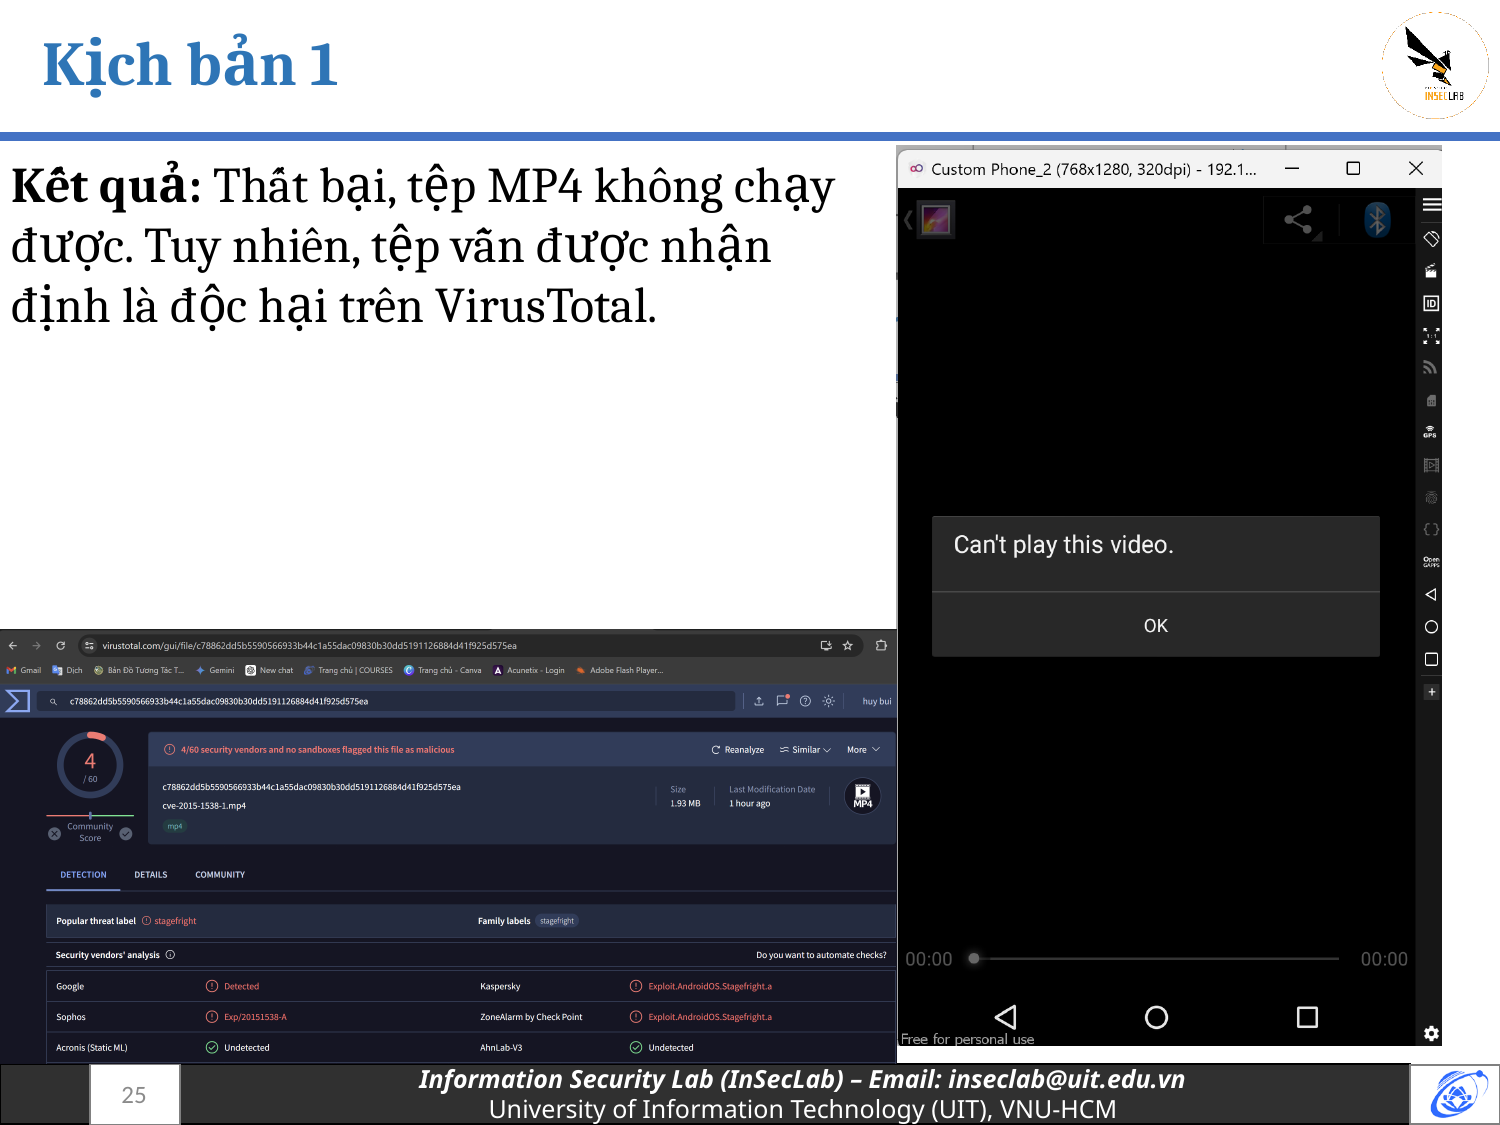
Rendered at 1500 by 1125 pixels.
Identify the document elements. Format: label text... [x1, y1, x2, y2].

picture [0, 145, 1442, 1064]
slide_number 25 [95, 1064, 162, 1124]
title Kịch bản 1 [27, 23, 1376, 108]
picture [1375, 5, 1495, 125]
text_box Kết quả: Thất bại, tệp MP4 không chạy được. Tuy nhiên, tệp vẫn được nhận định là độc hại trên VirusTotal. [0, 145, 896, 340]
picture [1426, 1053, 1495, 1125]
